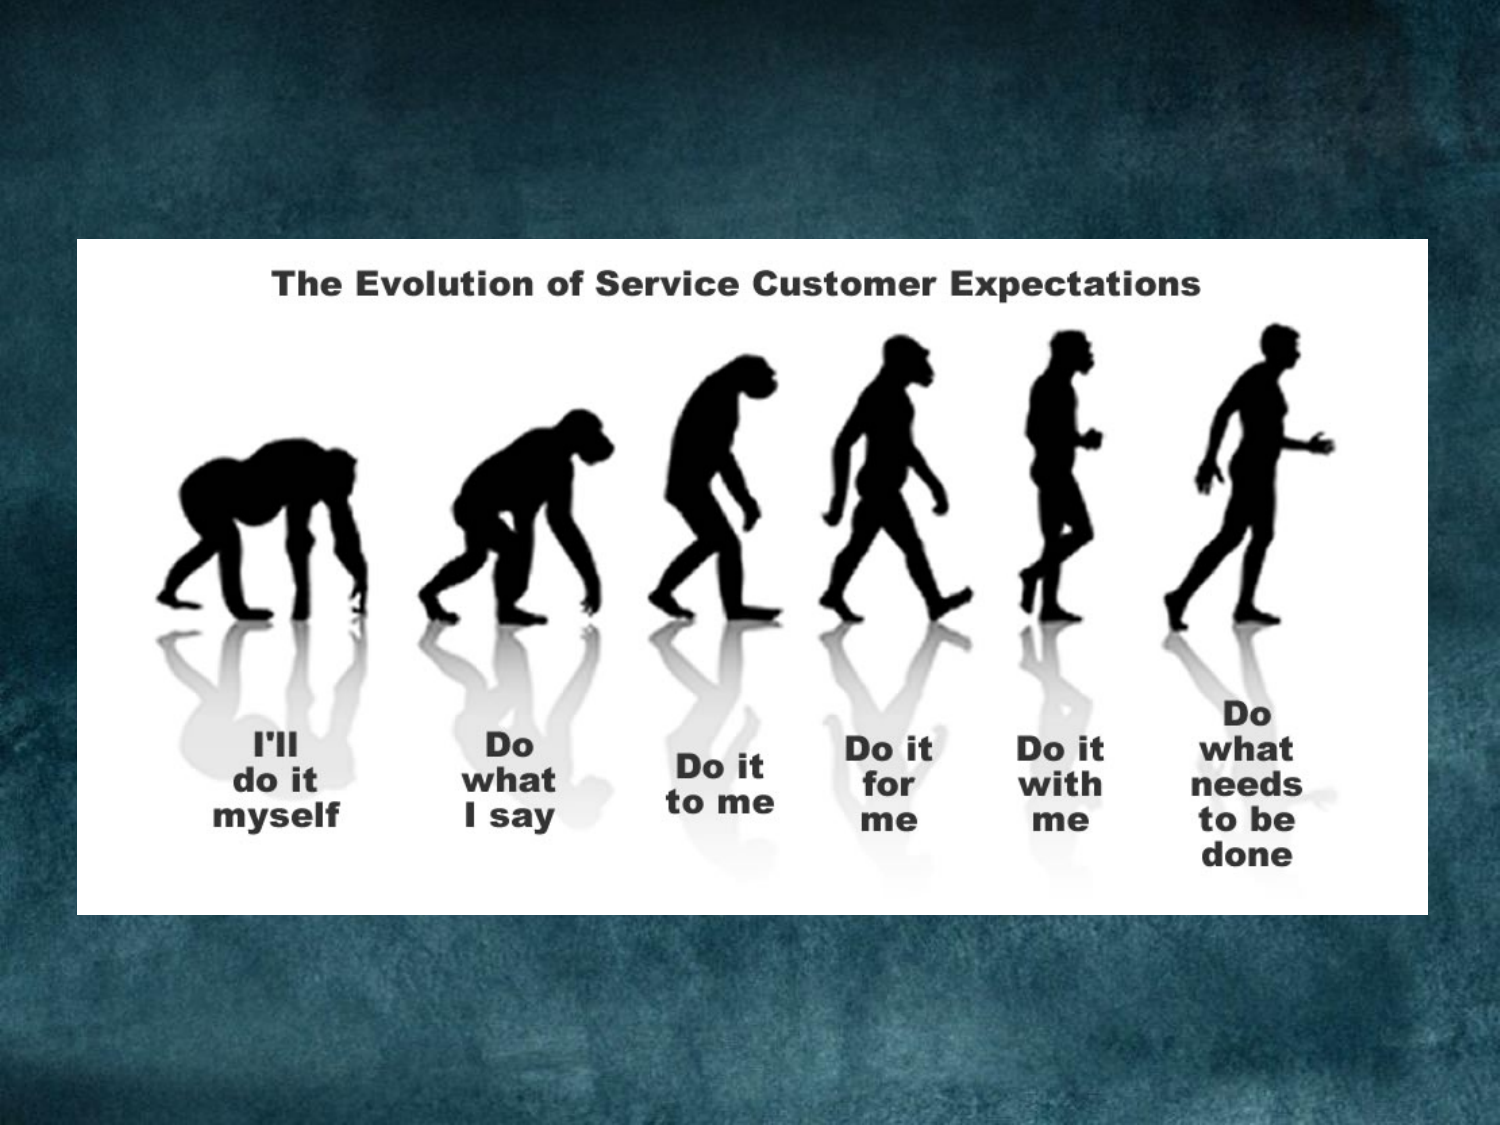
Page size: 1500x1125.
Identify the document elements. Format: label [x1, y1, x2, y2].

picture [0, 0, 1500, 1125]
list [76, 238, 1428, 915]
